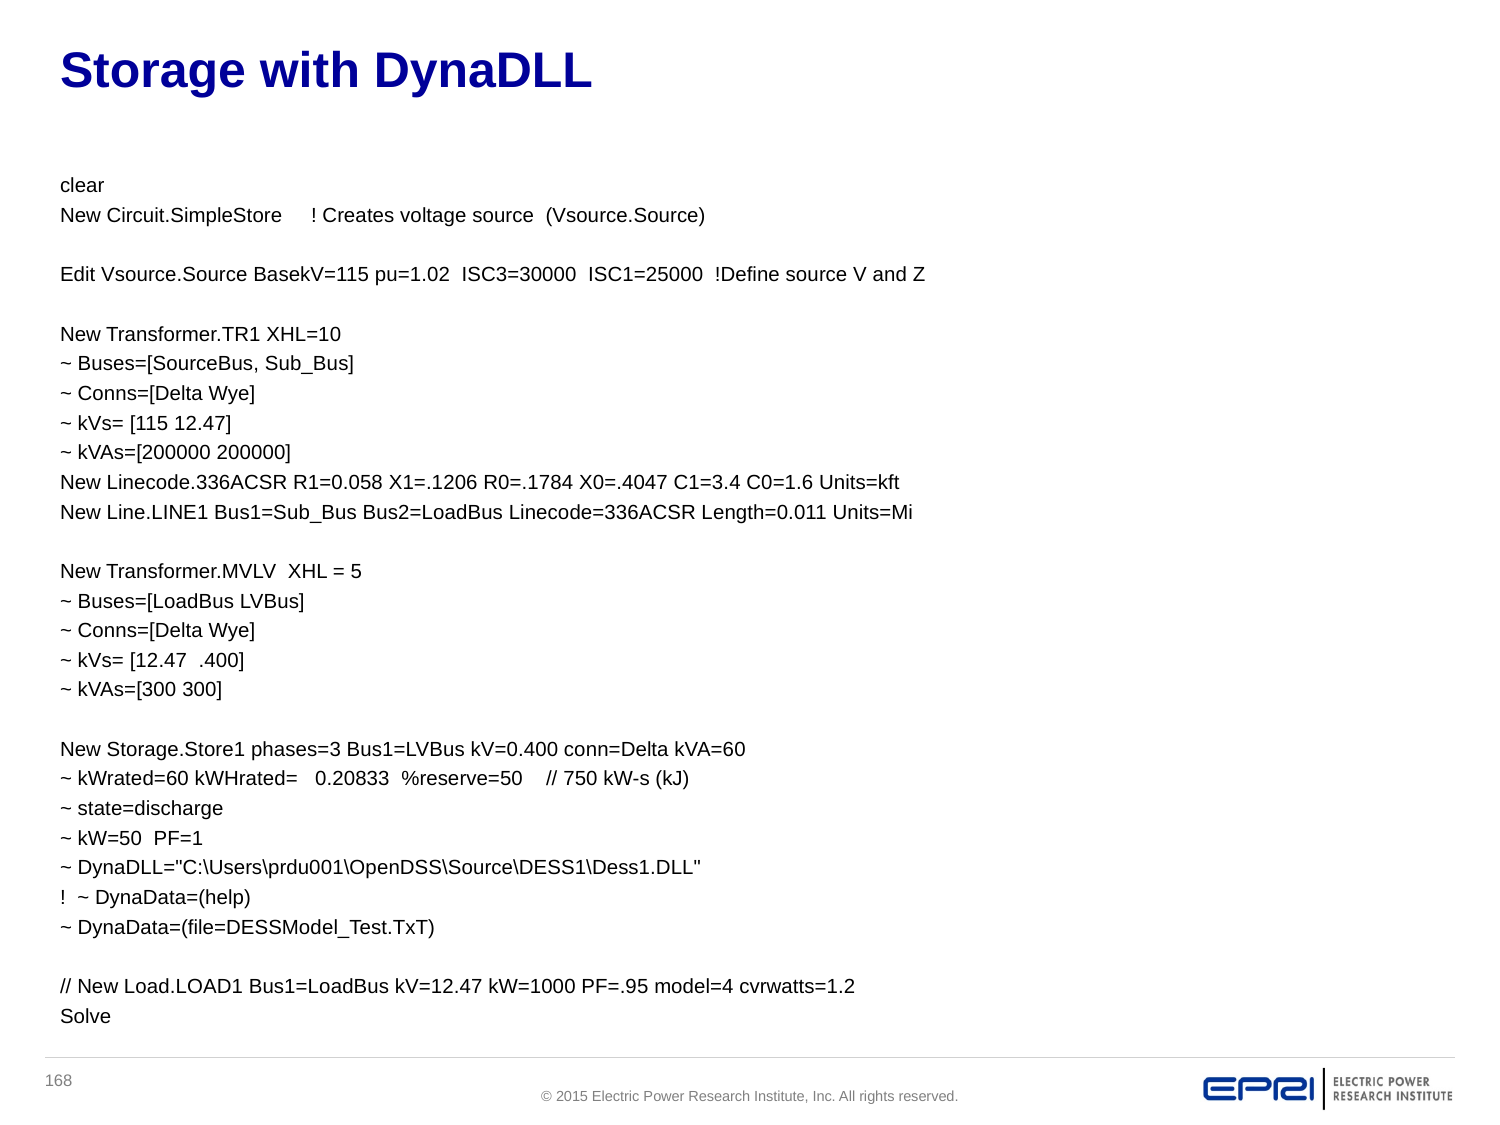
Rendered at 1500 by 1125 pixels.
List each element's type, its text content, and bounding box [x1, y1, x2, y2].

picture [1200, 1064, 1455, 1113]
title Storage with DynaDLL [44, 29, 1456, 151]
list clear New Circuit.SimpleStore ! Creates voltage source (Vsource.Source) Edit Vsource.Source BasekV=115 pu=1.02 ISC3=30000 ISC1=25000 !Define source V and Z New Transformer.TR1 XHL=10 ~ Buses=[SourceBus, Sub_Bus] ~ Conns=[Delta Wye] ~ kVs= [115 12.47] ~ kVAs=[200000 200000] New Linecode.336ACSR R1=0.058 X1=.1206 R0=.1784 X0=.4047 C1=3.4 C0=1.6 Units=kft New Line.LINE1 Bus1=Sub_Bus Bus2=LoadBus Linecode=336ACSR Length=0.011 Units=Mi New Transformer.MVLV XHL = 5 ~ Buses=[LoadBus LVBus] ~ Conns=[Delta Wye] ~ kVs= [12.47 .400] ~ kVAs=[300 300] New Storage.Store1 phases=3 Bus1=LVBus kV=0.400 conn=Delta kVA=60 ~ kWrated=60 kWHrated= 0.20833 %reserve=50 // 750 kW-s (kJ) ~ state=discharge ~ kW=50 PF=1 ~ DynaDLL="C:\Users\prdu001\OpenDSS\Source\DESS1\Dess1.DLL" ! ~ DynaData=(help) ~ DynaData=(file=DESSModel_Test.TxT) // New Load.LOAD1 Bus1=LoadBus kV=12.47 kW=1000 PF=.95 model=4 cvrwatts=1.2 Solve [44, 164, 1456, 1051]
